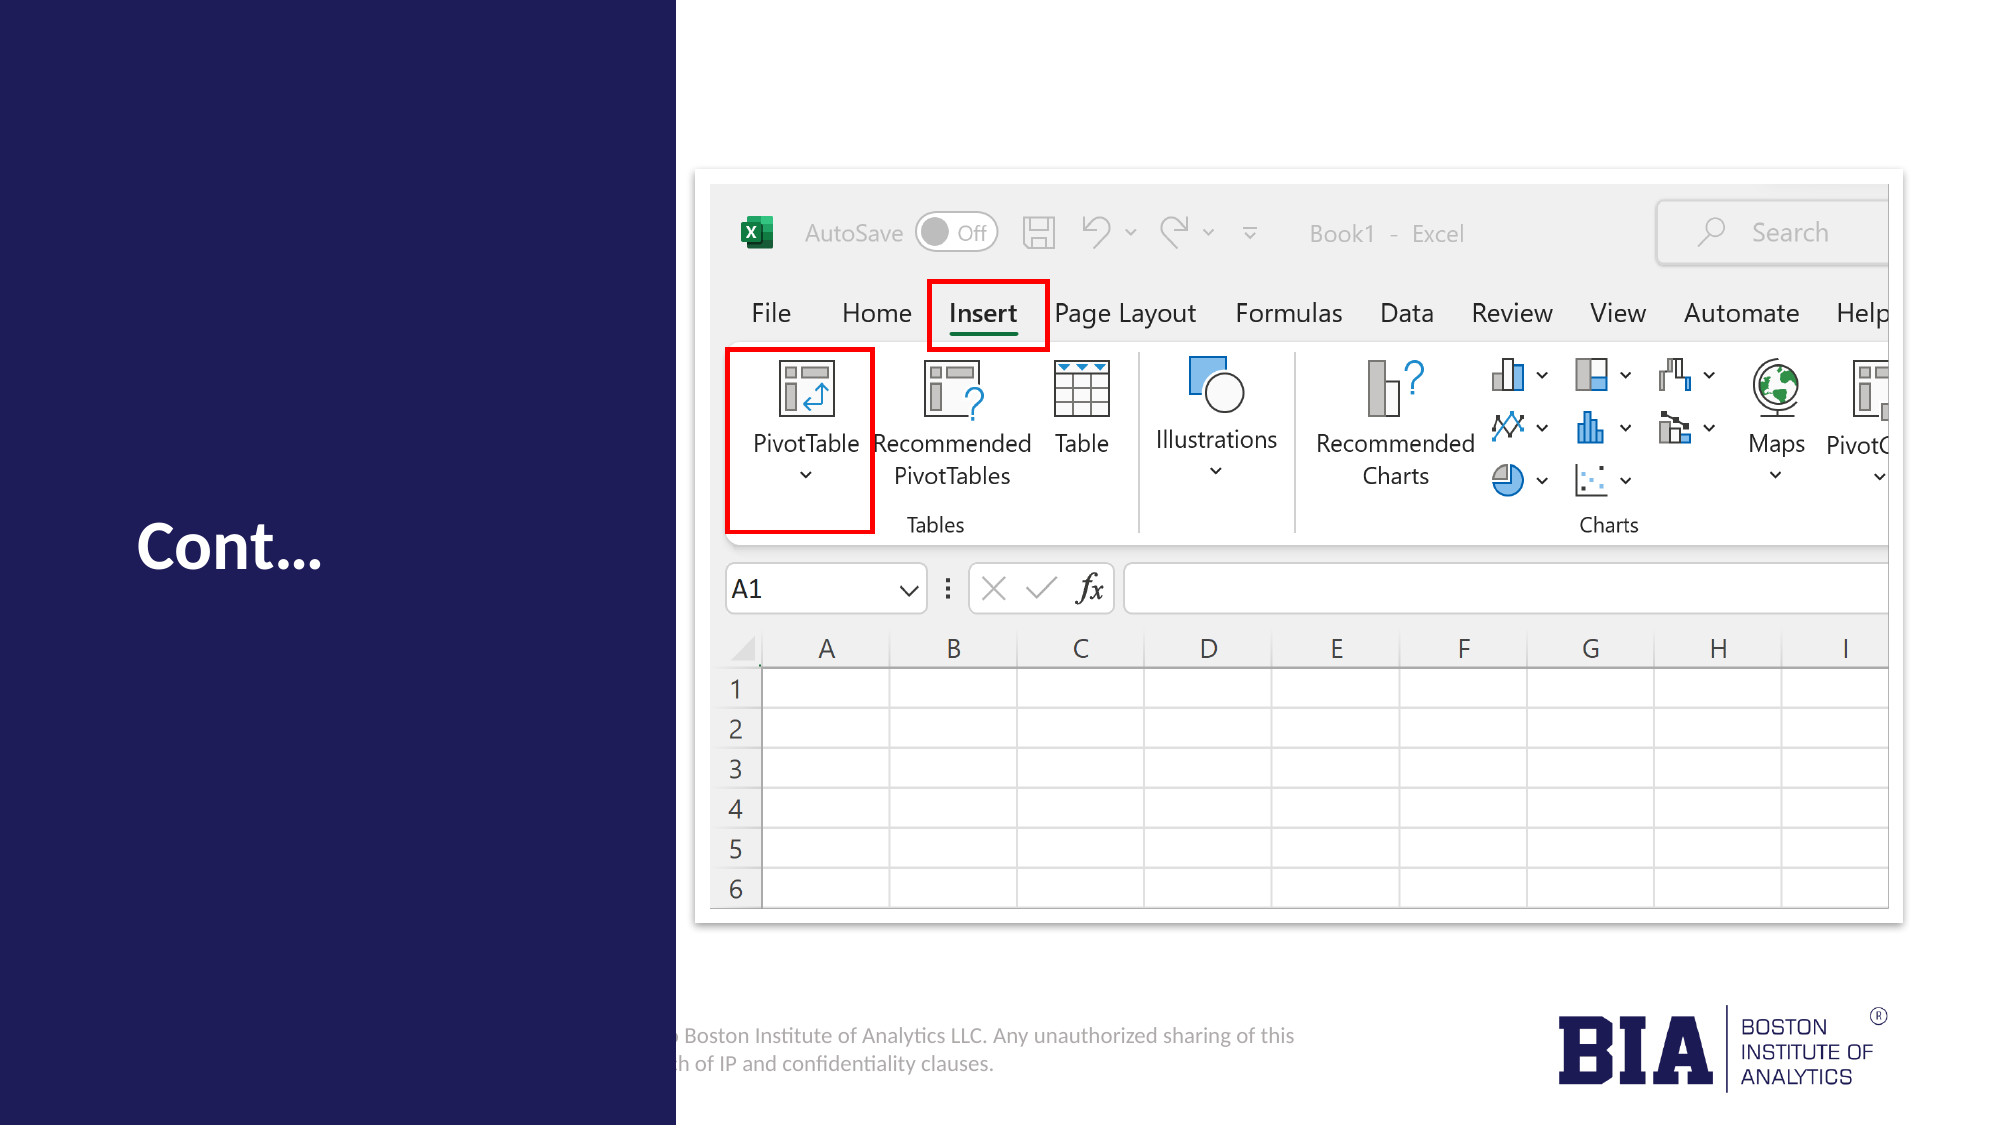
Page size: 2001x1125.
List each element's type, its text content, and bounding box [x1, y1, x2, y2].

picture [1557, 1003, 1889, 1094]
title Cont… [137, 336, 588, 757]
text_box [709, 183, 1889, 909]
